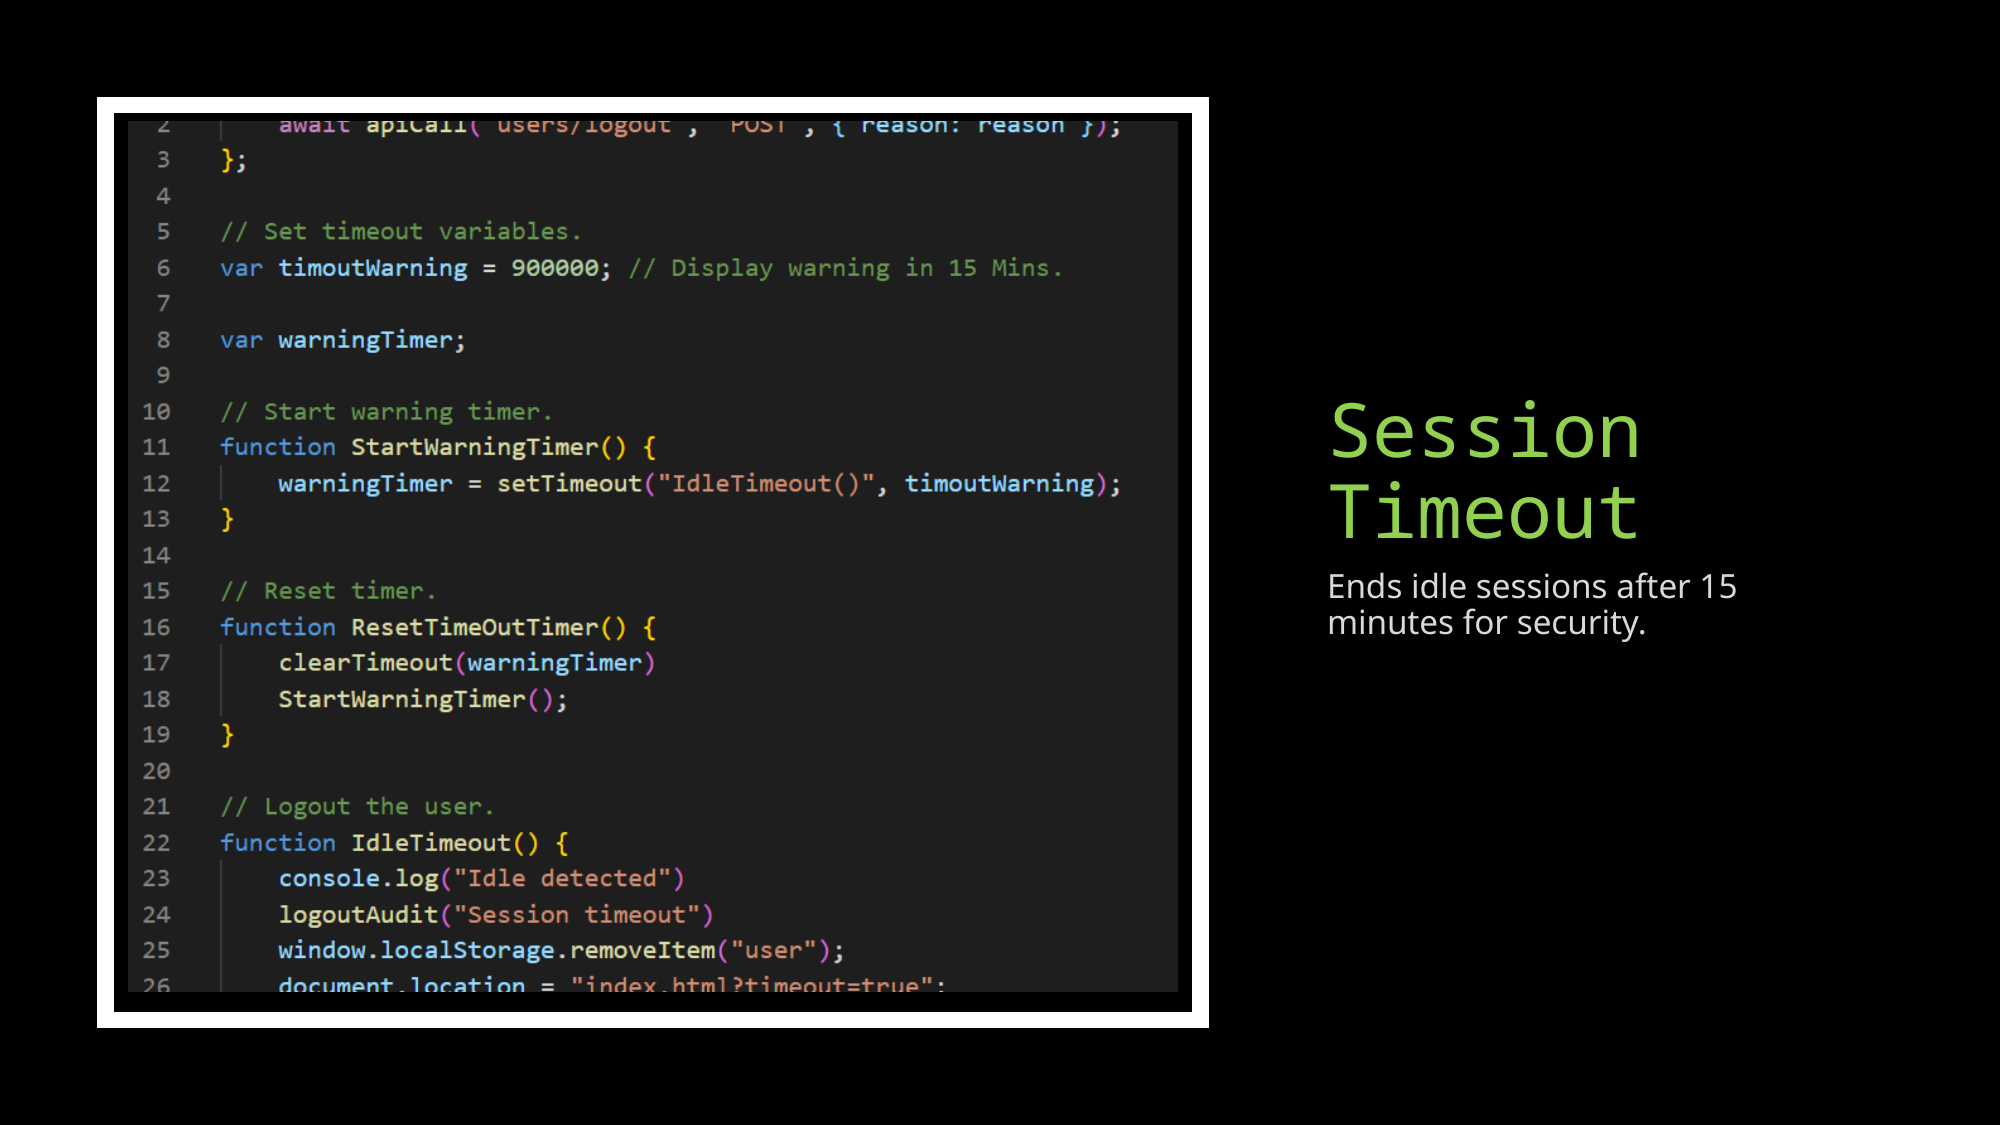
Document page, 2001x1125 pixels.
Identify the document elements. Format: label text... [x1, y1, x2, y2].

title Session Timeout [1312, 262, 1825, 562]
list Ends idle sessions after 15 minutes for security. [1312, 562, 1825, 863]
picture [128, 121, 1179, 992]
